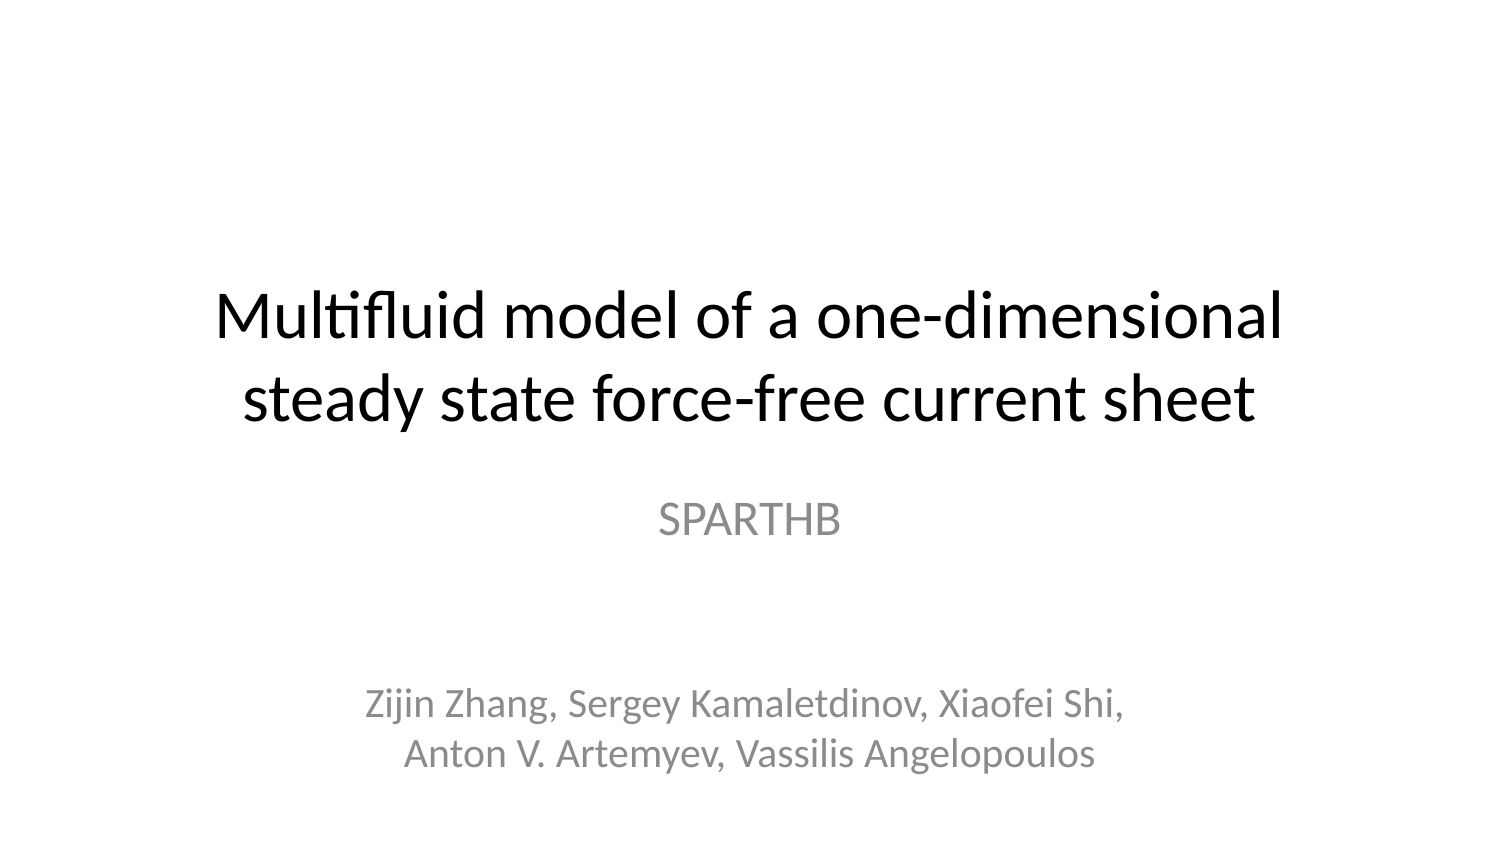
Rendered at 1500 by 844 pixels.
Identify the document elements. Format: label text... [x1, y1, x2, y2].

title Multifluid model of a one-dimensional steady state force-free current sheet [112, 262, 1388, 443]
text_box SPARTHB Zijin Zhang, Sergey Kamaletdinov, Xiaofei Shi, Anton V. Artemyev, Vassilis Angelopoulos [224, 478, 1275, 820]
